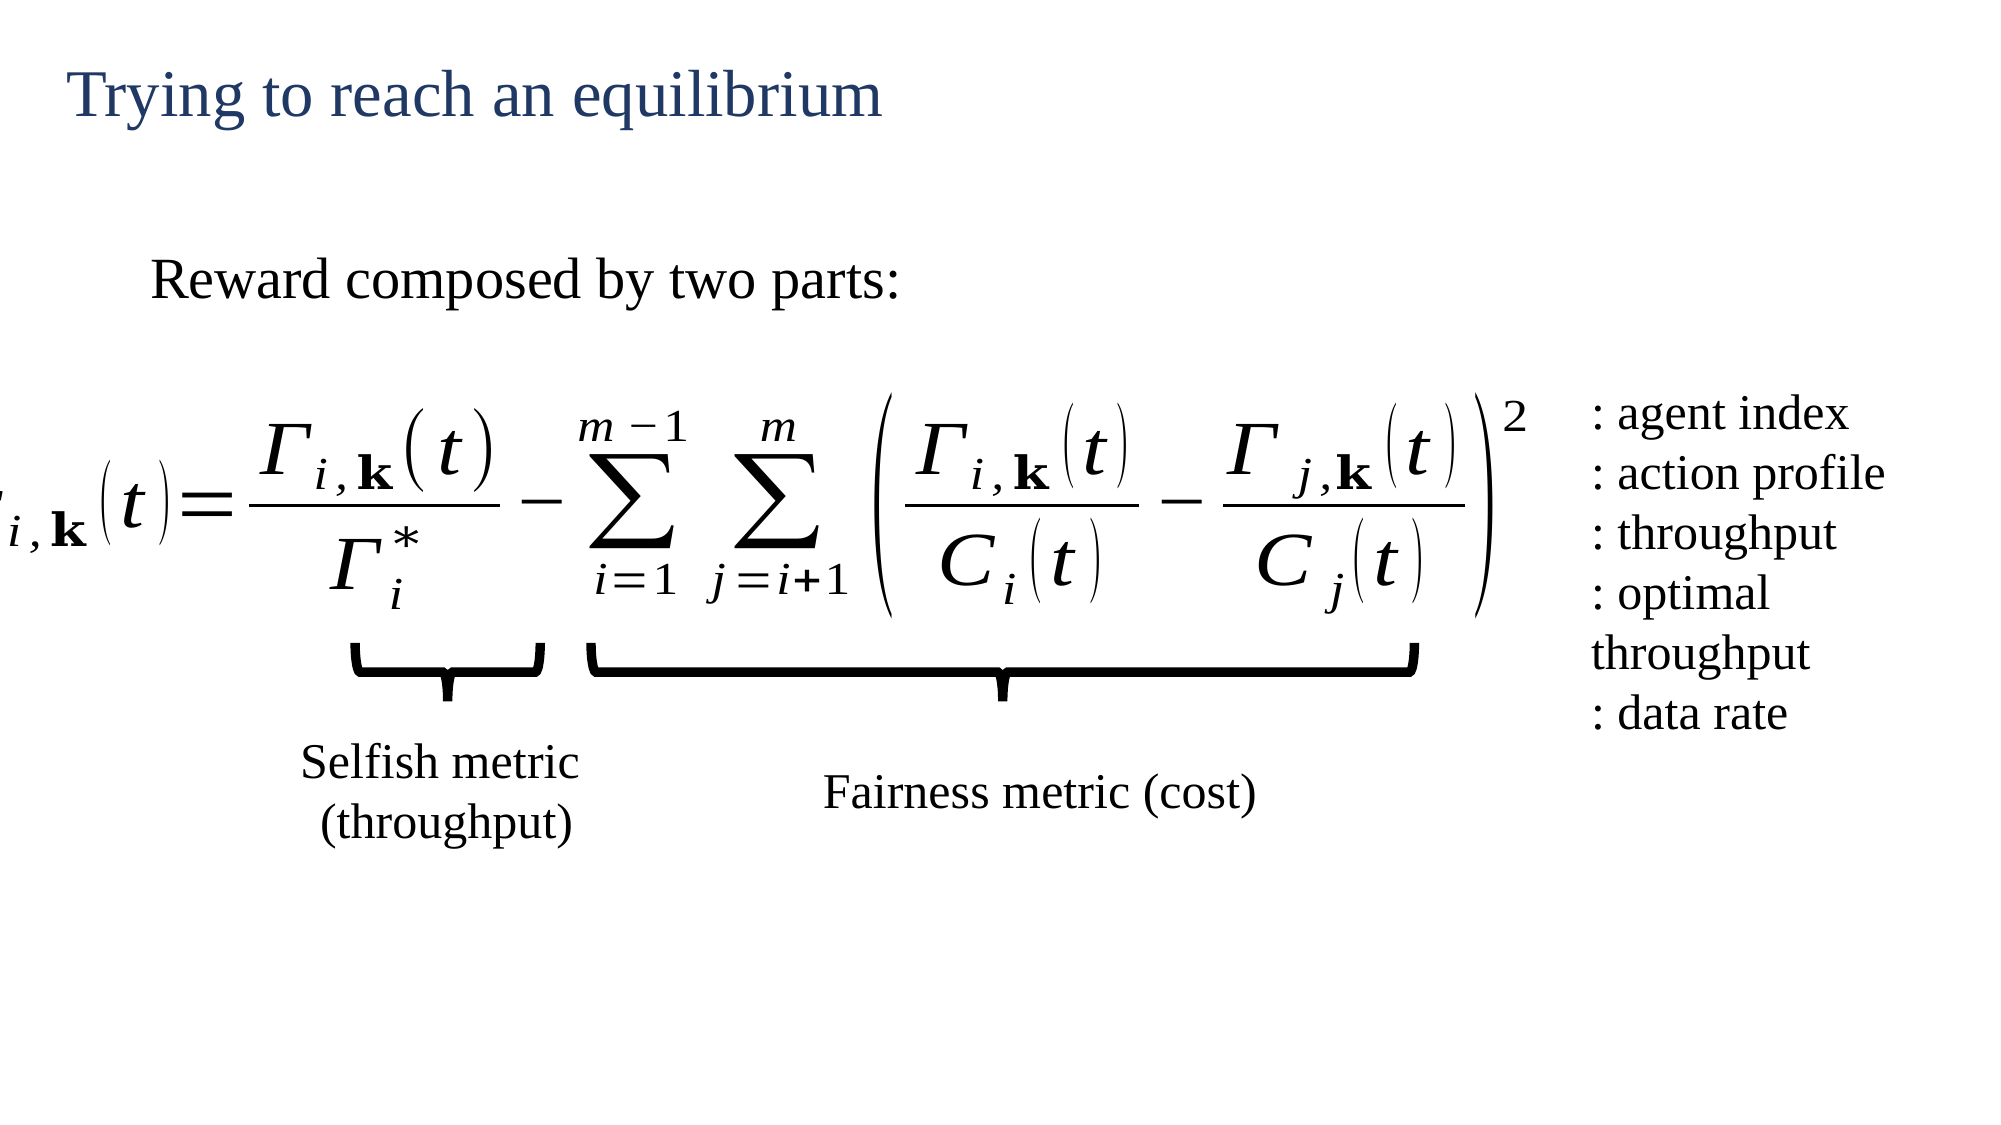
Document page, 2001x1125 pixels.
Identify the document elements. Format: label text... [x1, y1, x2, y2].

text_box Selfish metric (throughput) [210, 721, 608, 856]
list Reward composed by two parts: [135, 240, 1861, 955]
text_box [354, 642, 541, 702]
text_box [590, 642, 1415, 702]
text_box Fairness metric (cost) [733, 751, 1273, 827]
text_box Trying to reach an equilibrium [51, 45, 1777, 144]
